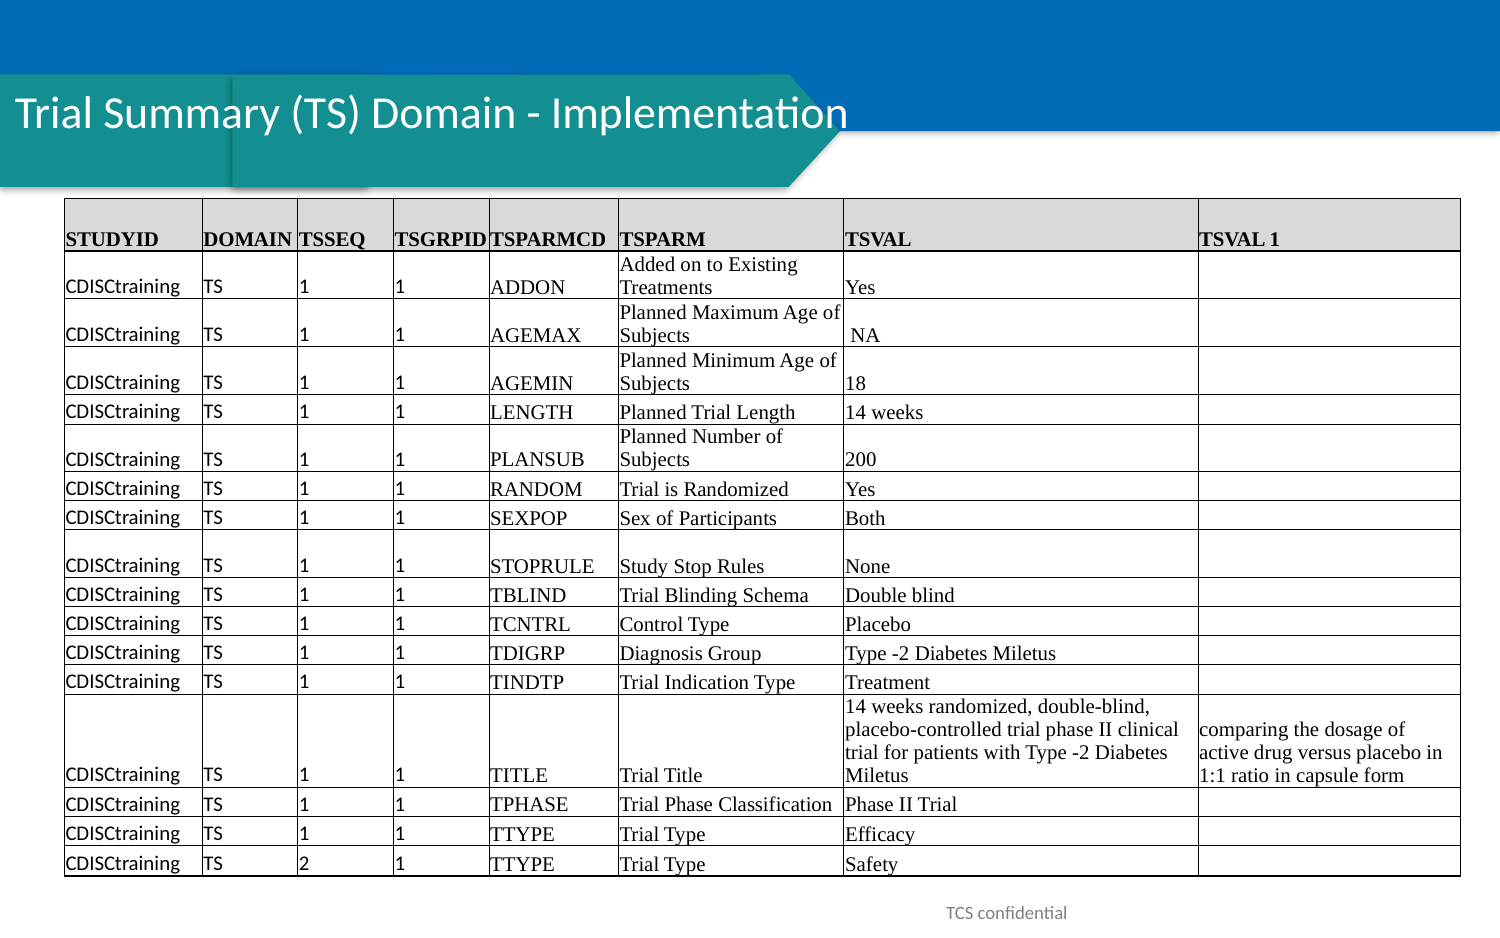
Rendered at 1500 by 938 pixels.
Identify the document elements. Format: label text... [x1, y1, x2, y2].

table_cell 1 [394, 607, 489, 635]
table_cell 1 [298, 817, 393, 845]
table_cell 1 [298, 299, 393, 346]
table_cell TCNTRL [490, 607, 618, 635]
table_cell 1 [394, 788, 489, 816]
table_cell 14 weeks [844, 395, 1198, 424]
table_cell 1 [298, 252, 393, 298]
table_cell 1 [298, 695, 393, 787]
table_cell [1199, 530, 1460, 577]
table_cell CDISCtraining [65, 252, 202, 298]
table_cell 1 [298, 501, 393, 529]
table_cell [1199, 665, 1460, 694]
table_cell 1 [394, 636, 489, 664]
table_cell None [844, 530, 1198, 577]
table_cell TS [203, 347, 297, 394]
table_cell TS [203, 530, 297, 577]
table_cell TBLIND [490, 578, 618, 606]
table_header TSSEQ [298, 199, 393, 250]
table_cell TS [203, 472, 297, 500]
table_cell 1 [394, 347, 489, 394]
table_cell CDISCtraining [65, 846, 202, 875]
table_cell TS [203, 665, 297, 694]
table_cell 1 [298, 665, 393, 694]
table_header TSGRPID [394, 199, 489, 250]
table_cell AGEMAX [490, 299, 618, 346]
table_cell TINDTP [490, 665, 618, 694]
table_cell 1 [394, 299, 489, 346]
table_cell Both [844, 501, 1198, 529]
table_cell CDISCtraining [65, 578, 202, 606]
table_cell CDISCtraining [65, 501, 202, 529]
table_cell 1 [394, 530, 489, 577]
table_cell Trial Type [619, 817, 843, 845]
table_cell Yes [844, 252, 1198, 298]
table_cell Study Stop Rules [619, 530, 843, 577]
table_cell RANDOM [490, 472, 618, 500]
table_cell 1 [394, 252, 489, 298]
table_cell TTYPE [490, 817, 618, 845]
table_cell TS [203, 299, 297, 346]
table_cell TS [203, 817, 297, 845]
table_cell 1 [298, 347, 393, 394]
table_cell CDISCtraining [65, 695, 202, 787]
table_cell Safety [844, 846, 1198, 875]
table_cell Efficacy [844, 817, 1198, 845]
table_cell [1199, 252, 1460, 298]
table_cell Trial Indication Type [619, 665, 843, 694]
table_cell TTYPE [490, 846, 618, 875]
table_cell Sex of Participants [619, 501, 843, 529]
table_cell CDISCtraining [65, 607, 202, 635]
table_cell 1 [298, 425, 393, 471]
title Trial Summary (TS) Domain - Implementation [0, 75, 1013, 164]
table_cell [1199, 501, 1460, 529]
table_cell CDISCtraining [65, 636, 202, 664]
table_header TSVAL [844, 199, 1198, 250]
table_cell Control Type [619, 607, 843, 635]
table_cell TDIGRP [490, 636, 618, 664]
table_cell [1199, 578, 1460, 606]
table_cell [1199, 472, 1460, 500]
table_cell TS [203, 425, 297, 471]
table_cell 1 [394, 578, 489, 606]
table_cell Planned Maximum Age of Subjects [619, 299, 843, 346]
table_cell Treatment [844, 665, 1198, 694]
table_cell CDISCtraining [65, 425, 202, 471]
table_cell 18 [844, 347, 1198, 394]
table_cell Trial Blinding Schema [619, 578, 843, 606]
table_cell CDISCtraining [65, 530, 202, 577]
table_cell LENGTH [490, 395, 618, 424]
table_cell [1199, 636, 1460, 664]
table_cell [1199, 846, 1460, 875]
table_cell 2 [298, 846, 393, 875]
table_cell 1 [298, 530, 393, 577]
table_cell Trial Title [619, 695, 843, 787]
table_header STUDYID [65, 199, 202, 250]
table_cell Trial Phase Classification [619, 788, 843, 816]
table_cell 1 [394, 425, 489, 471]
table_cell TS [203, 501, 297, 529]
table_cell TS [203, 695, 297, 787]
table_cell CDISCtraining [65, 395, 202, 424]
table_cell TS [203, 788, 297, 816]
table_cell SEXPOP [490, 501, 618, 529]
table_cell 1 [394, 395, 489, 424]
table_cell CDISCtraining [65, 299, 202, 346]
table_cell TPHASE [490, 788, 618, 816]
table_cell PLANSUB [490, 425, 618, 471]
table_cell Placebo [844, 607, 1198, 635]
table_cell 1 [298, 788, 393, 816]
table_cell [1199, 425, 1460, 471]
table_cell Added on to Existing Treatments [619, 252, 843, 298]
table_cell [1199, 347, 1460, 394]
table_cell 200 [844, 425, 1198, 471]
table_cell [1199, 395, 1460, 424]
table_cell [1199, 788, 1460, 816]
table_cell ADDON [490, 252, 618, 298]
table_cell Planned Minimum Age of Subjects [619, 347, 843, 394]
table_header DOMAIN [203, 199, 297, 250]
table_cell [1199, 299, 1460, 346]
table_cell 1 [394, 472, 489, 500]
table_cell CDISCtraining [65, 665, 202, 694]
table_cell [1199, 817, 1460, 845]
table_cell [1199, 607, 1460, 635]
table_cell 14 weeks randomized, double-blind, placebo-controlled trial phase II clinical trial for patients with Type -2 Diabetes Miletus [844, 695, 1198, 787]
table_cell TITLE [490, 695, 618, 787]
table_cell 1 [298, 607, 393, 635]
text_box TCS confidential [775, 893, 1238, 926]
table_cell 1 [394, 695, 489, 787]
table_cell Phase II Trial [844, 788, 1198, 816]
table_cell Type -2 Diabetes Miletus [844, 636, 1198, 664]
table_cell AGEMIN [490, 347, 618, 394]
table_cell Yes [844, 472, 1198, 500]
table_header TSPARM [619, 199, 843, 250]
table_cell Diagnosis Group [619, 636, 843, 664]
table_cell STOPRULE [490, 530, 618, 577]
table_cell Planned Trial Length [619, 395, 843, 424]
table_cell comparing the dosage of active drug versus placebo in 1:1 ratio in capsule form [1199, 695, 1460, 787]
table_cell CDISCtraining [65, 347, 202, 394]
table_cell 1 [394, 817, 489, 845]
table_cell TS [203, 607, 297, 635]
table_cell 1 [394, 501, 489, 529]
table_cell TS [203, 395, 297, 424]
table_cell CDISCtraining [65, 817, 202, 845]
table_cell TS [203, 846, 297, 875]
table_header TSPARMCD [490, 199, 618, 250]
table_cell Trial Type [619, 846, 843, 875]
table_cell 1 [394, 665, 489, 694]
table_cell CDISCtraining [65, 788, 202, 816]
table_cell Planned Number of Subjects [619, 425, 843, 471]
table_cell CDISCtraining [65, 472, 202, 500]
table_cell TS [203, 252, 297, 298]
table_cell 1 [298, 636, 393, 664]
table_cell 1 [298, 472, 393, 500]
table_cell Double blind [844, 578, 1198, 606]
table_cell TS [203, 636, 297, 664]
table_cell TS [203, 578, 297, 606]
table_cell Trial is Randomized [619, 472, 843, 500]
table_cell 1 [298, 395, 393, 424]
table_cell 1 [298, 578, 393, 606]
table_header TSVAL 1 [1199, 199, 1460, 250]
table_cell 1 [394, 846, 489, 875]
table_cell NA [844, 299, 1198, 346]
